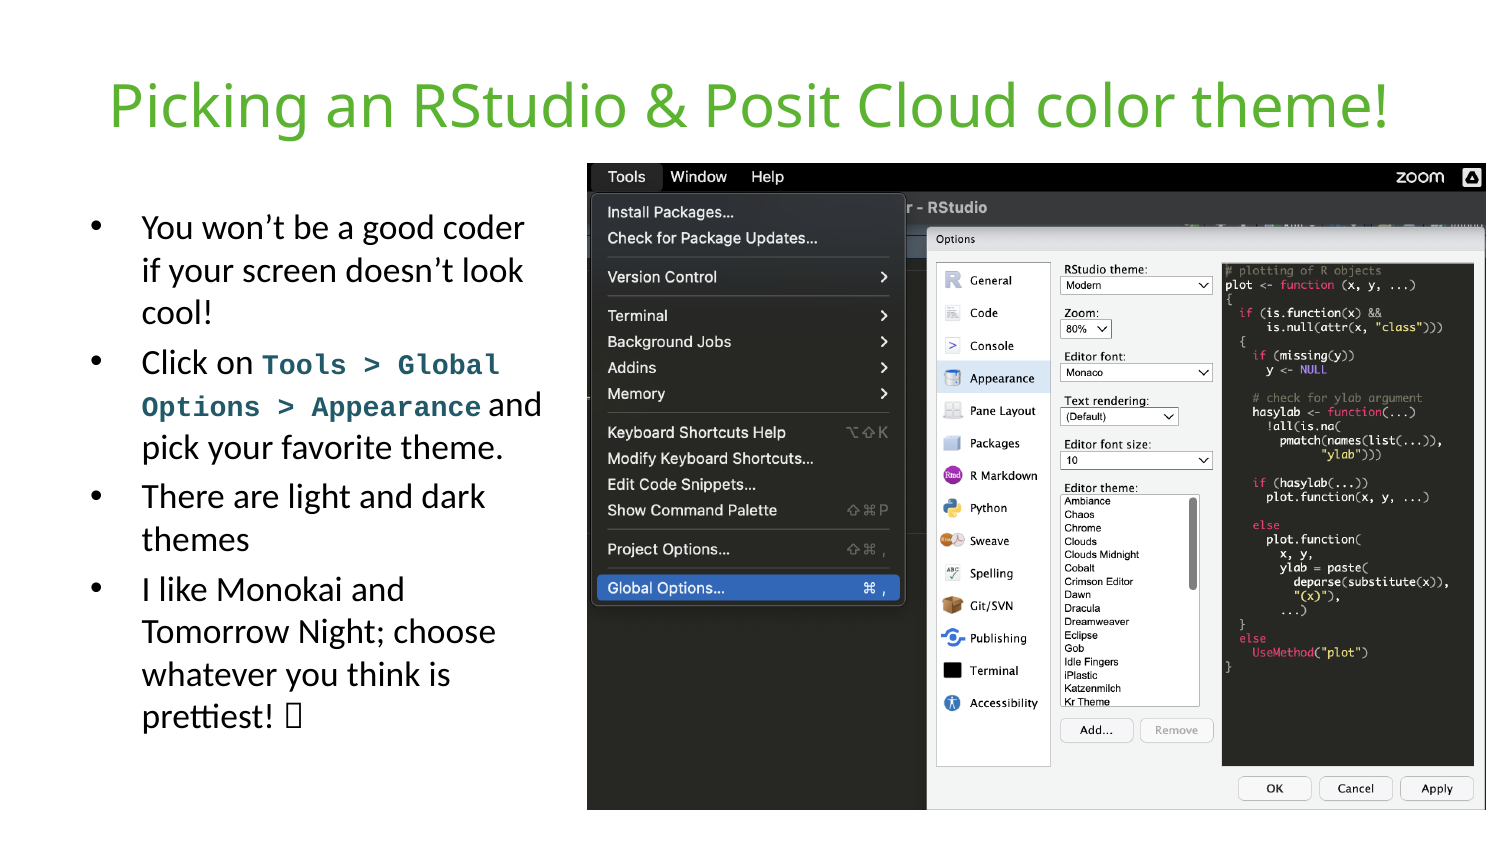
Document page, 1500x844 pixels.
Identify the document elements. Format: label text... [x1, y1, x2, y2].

list You won’t be a good coder if your screen doesn’t look cool! Click on Tools > Global Options > Appearance and pick your favorite theme. There are light and dark themes I like Monokai and Tomorrow Night; choose whatever you think is prettiest!  [75, 196, 565, 754]
title Picking an RStudio & Posit Cloud color theme! [0, 33, 1500, 175]
picture [587, 162, 1486, 811]
